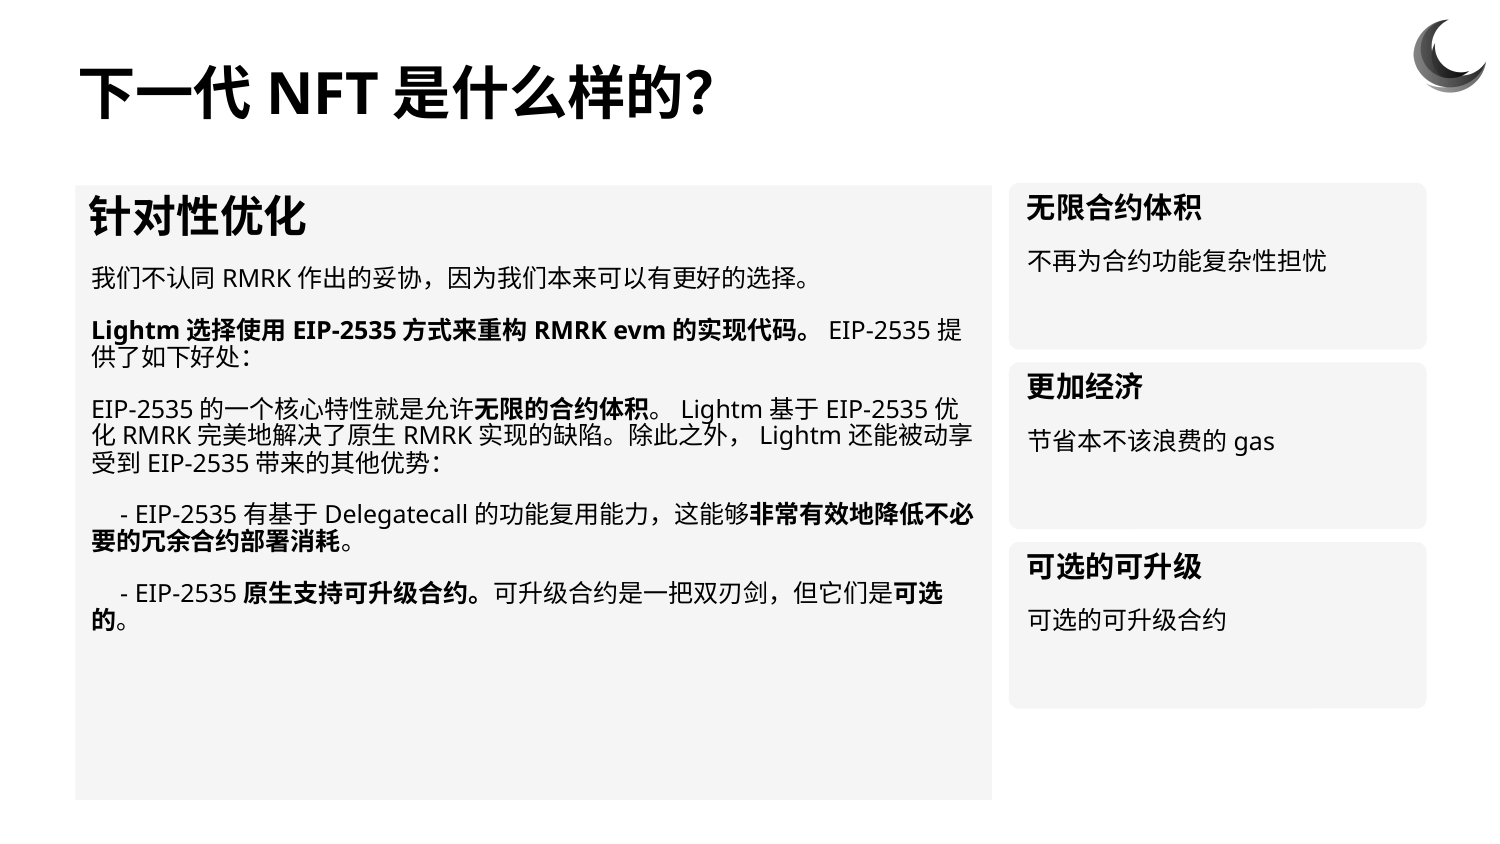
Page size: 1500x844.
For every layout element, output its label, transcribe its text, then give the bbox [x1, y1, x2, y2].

text_box 可选的可升级 可选的可升级合约 [1008, 542, 1427, 709]
text_box 针对性优化 我们不认同RMRK作出的妥协，因为我们本来可以有更好的选择。 Lightm选择使用EIP-2535方式来重构RMRK evm的实现代码。EIP-2535提供了如下好处： EIP-2535的一个核心特性就是允许无限的合约体积。Lightm基于EIP-2535优化RMRK完美地解决了原生RMRK实现的缺陷。除此之外，Lightm还能被动享受到EIP-2535带来的其他优势： - EIP-2535有基于Delegatecall的功能复用能力，这能够非常有效地降低不必要的冗余合约部署消耗。 - EIP-2535原生支持可升级合约。可升级合约是一把双刃剑，但它们是可选的。 [75, 185, 992, 800]
picture [1406, 11, 1494, 100]
title 下一代NFT是什么样的？ [74, 66, 1426, 155]
text_box 更加经济 节省本不该浪费的gas [1008, 362, 1427, 530]
text_box 无限合约体积 不再为合约功能复杂性担忧 [1008, 182, 1427, 350]
